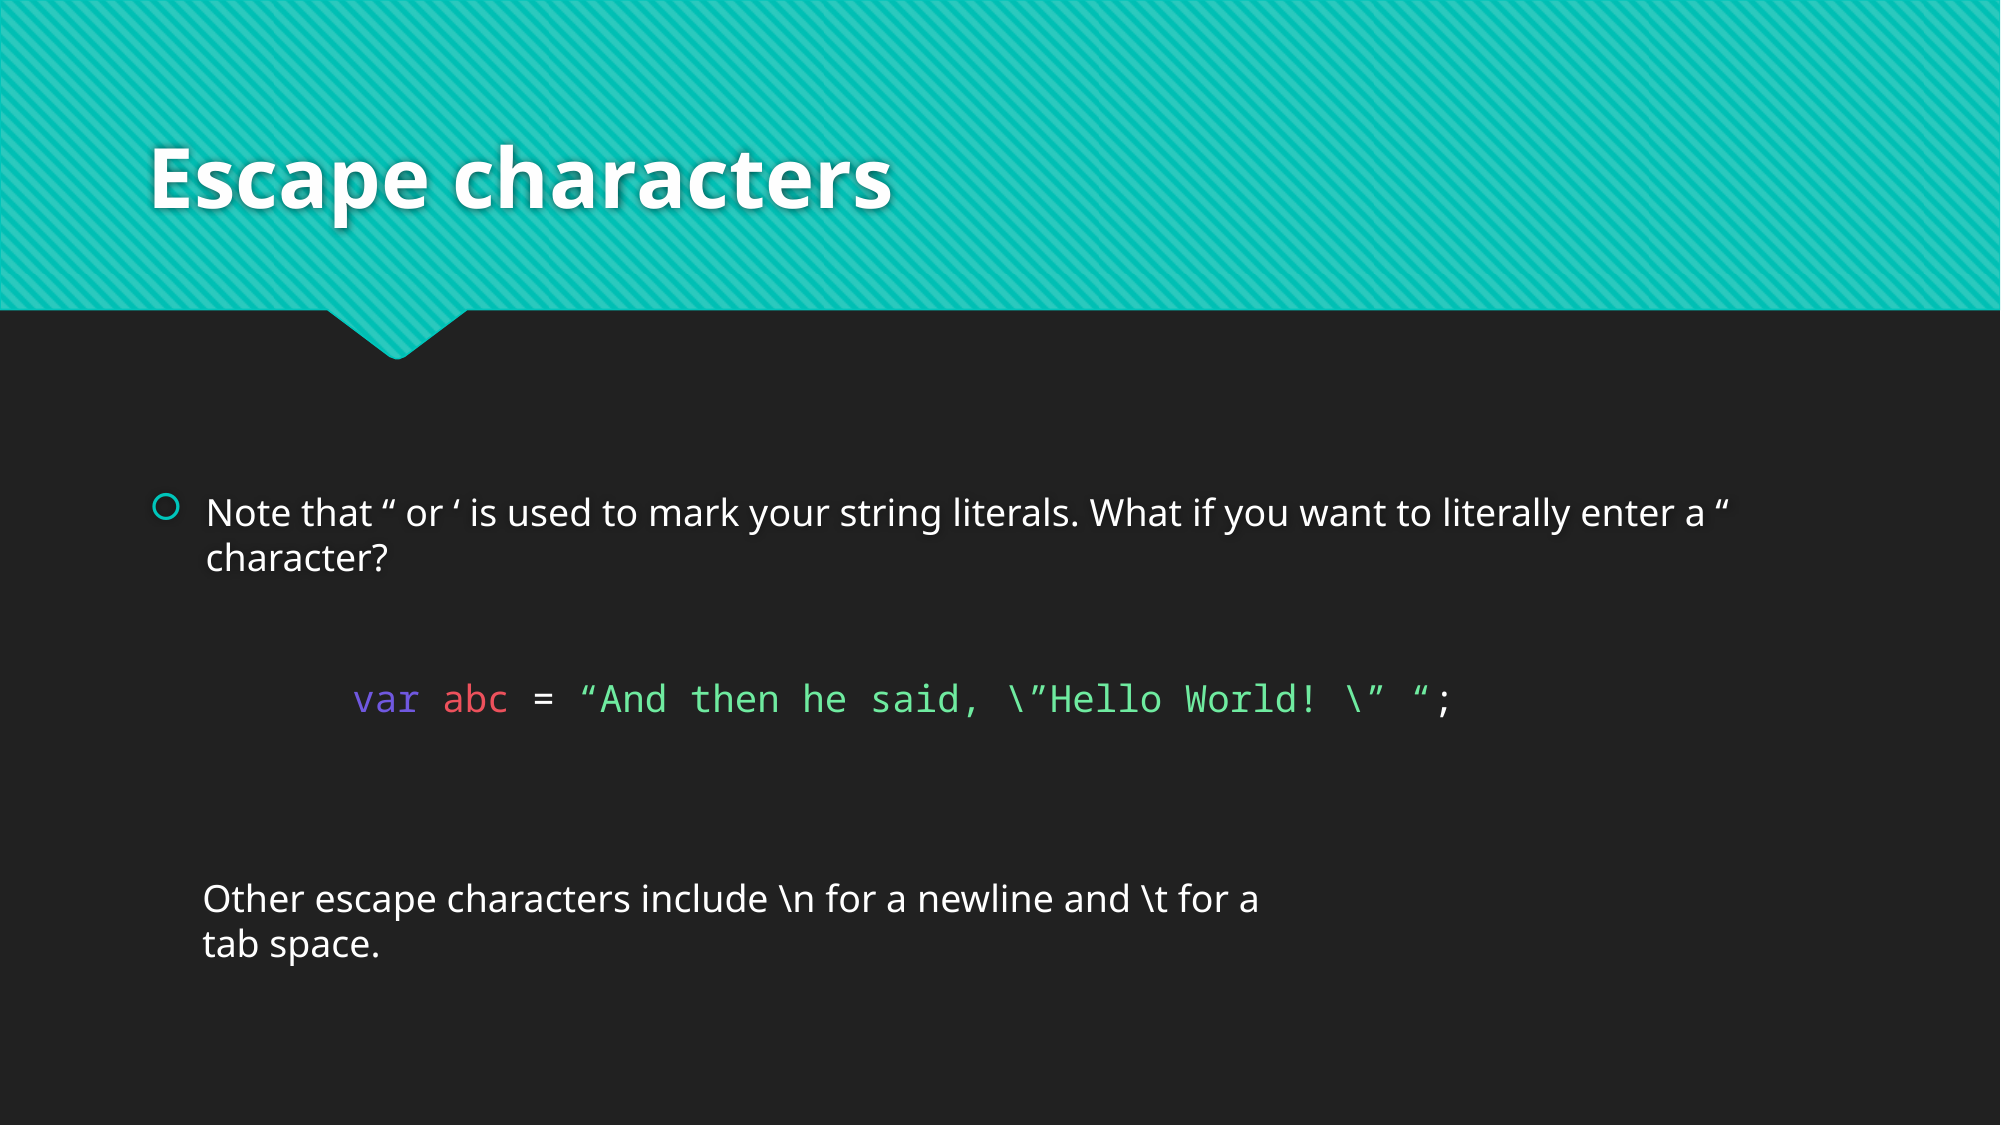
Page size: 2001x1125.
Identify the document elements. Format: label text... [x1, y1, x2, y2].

text_box Other escape characters include \n for a newline and \t for a tab space. [187, 867, 1296, 973]
list Note that “ or ‘ is used to mark your string literals. What if you want to literally enter a “ character? [134, 364, 1866, 704]
title Escape characters [132, 73, 1868, 233]
text_box var abc = “And then he said, \”Hello World! \” “; [337, 667, 1603, 727]
